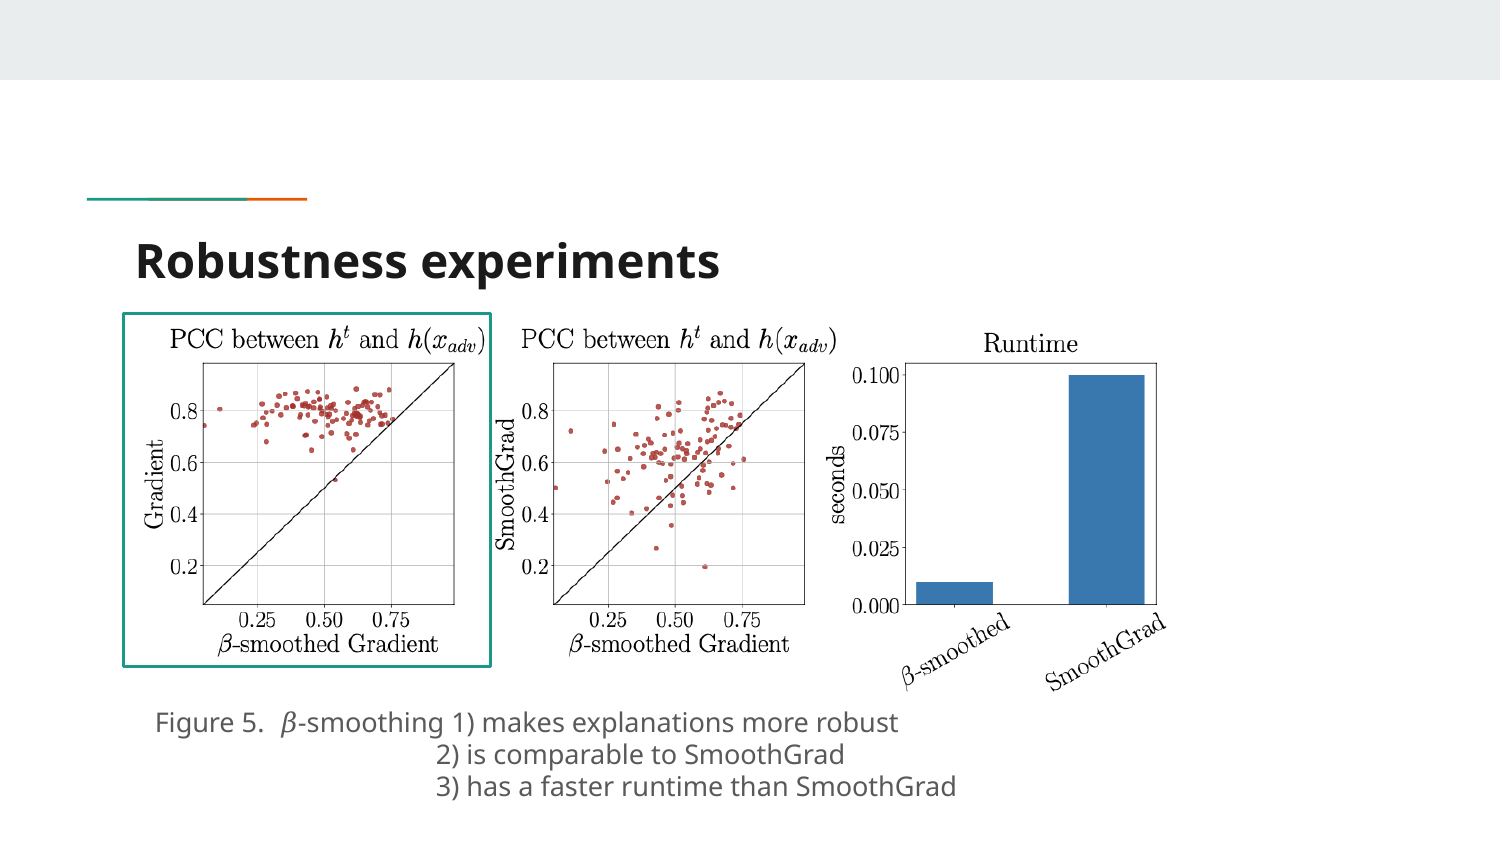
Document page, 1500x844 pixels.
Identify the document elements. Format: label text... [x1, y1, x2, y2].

picture [93, 309, 1211, 703]
text_box Figure 5. 𝛽-smoothing 1) makes explanations more robust 2) is comparable to SmoothGrad 3) has a faster runtime than SmoothGrad [139, 711, 1164, 818]
title Robustness experiments [119, 216, 1381, 305]
